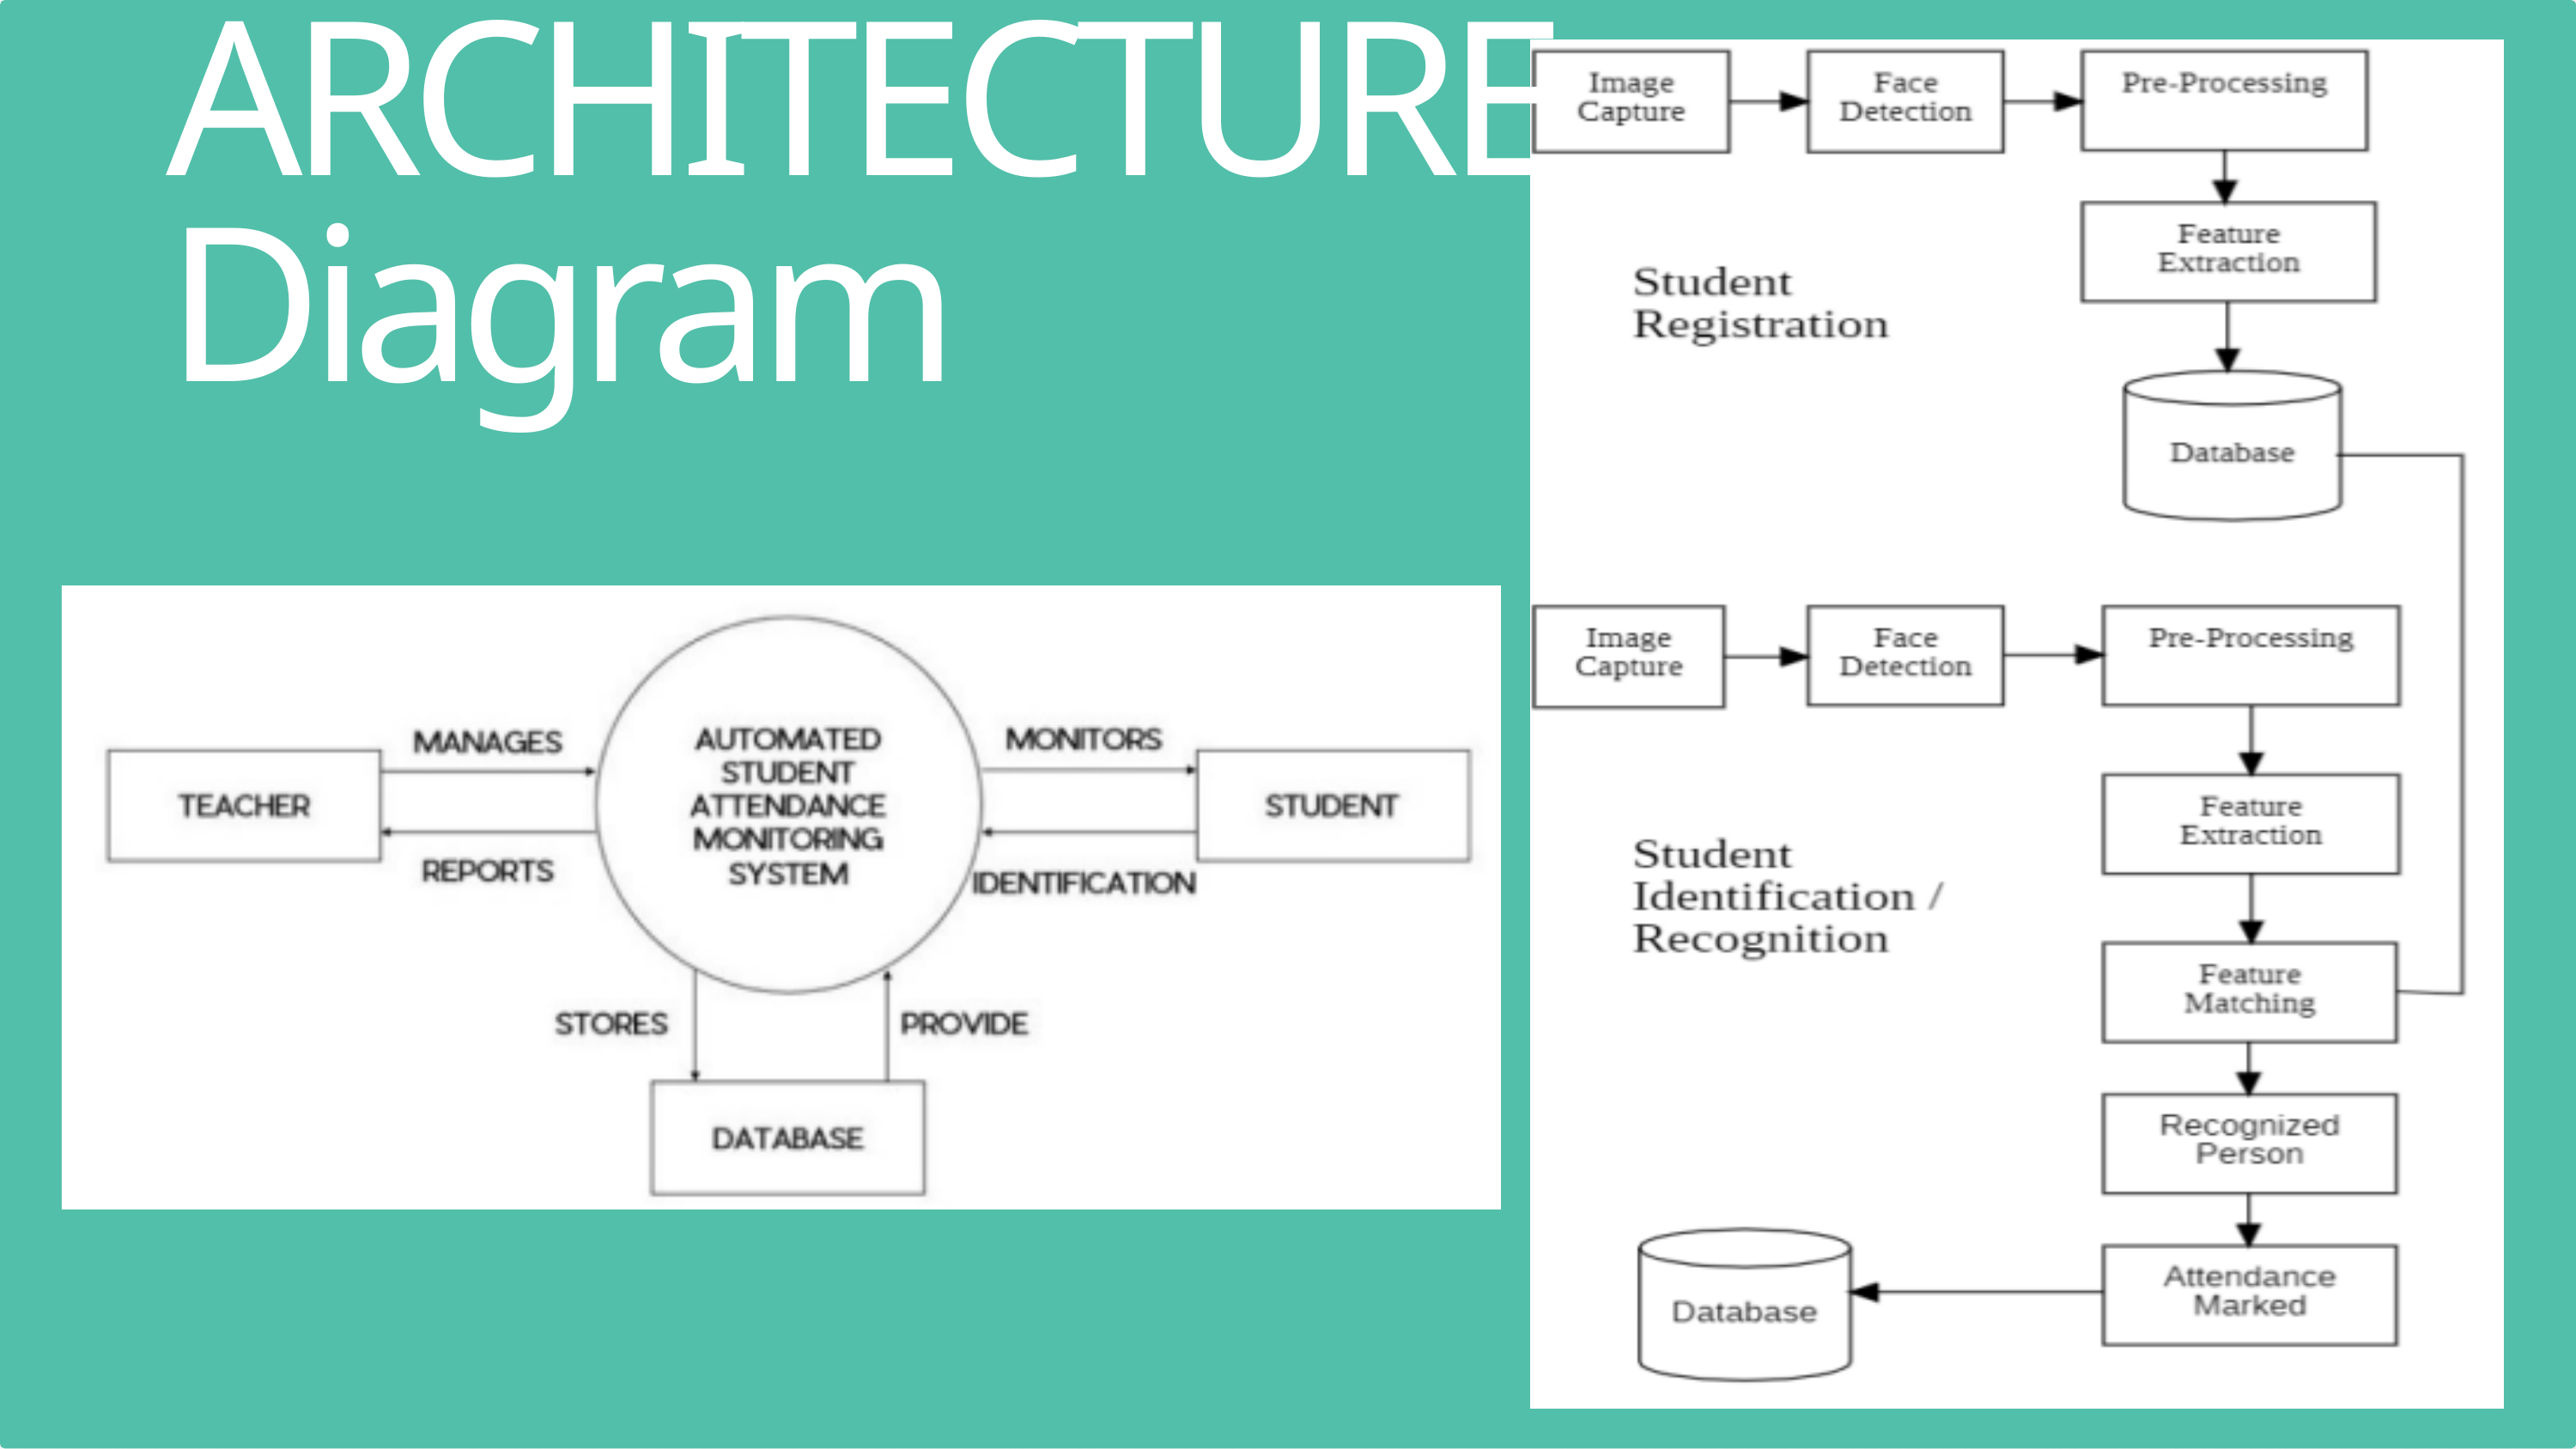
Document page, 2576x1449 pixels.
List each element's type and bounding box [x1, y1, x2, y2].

text_box [0, 0, 2576, 1449]
